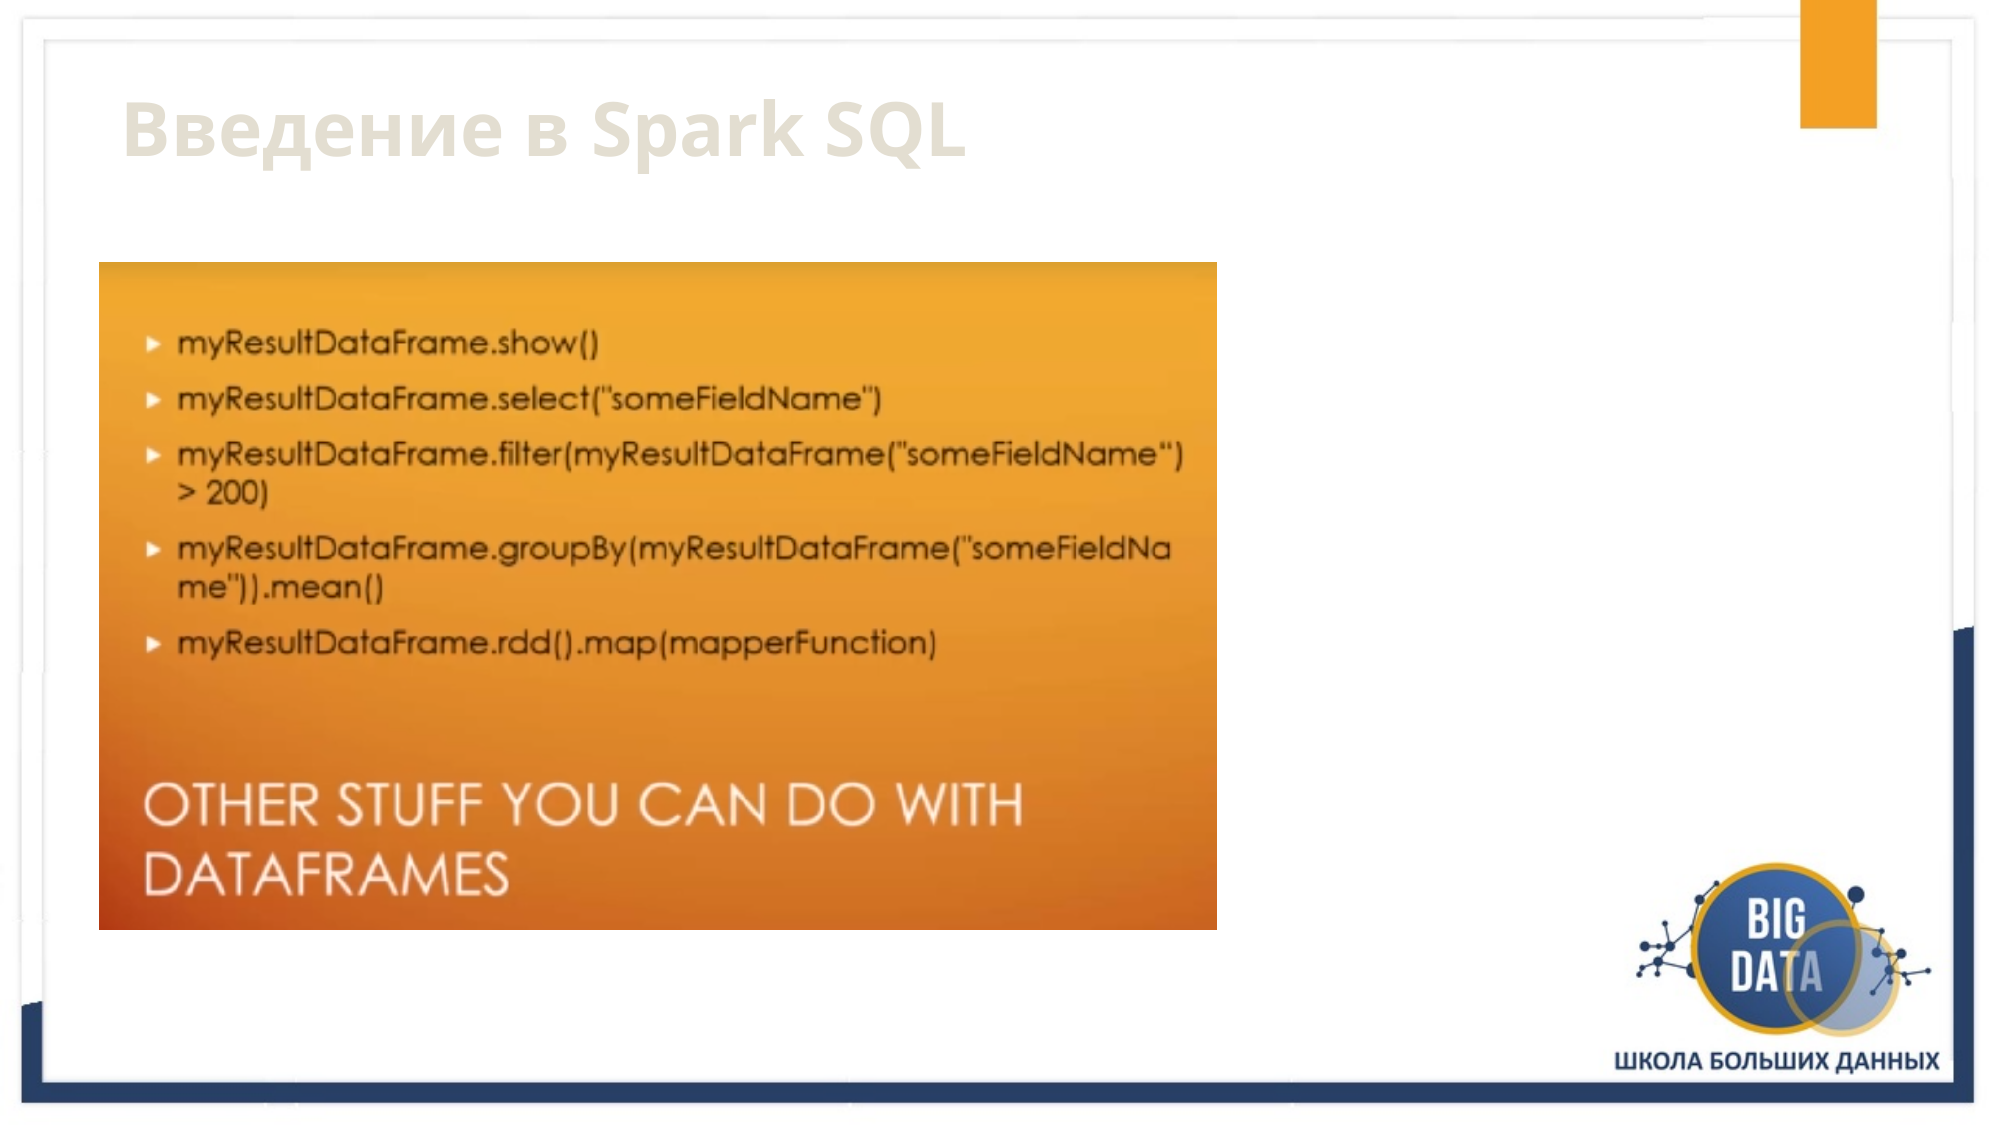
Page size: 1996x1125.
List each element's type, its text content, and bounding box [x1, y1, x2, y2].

picture [0, 0, 1996, 1125]
title Введение в Spark SQL [105, 74, 1645, 304]
